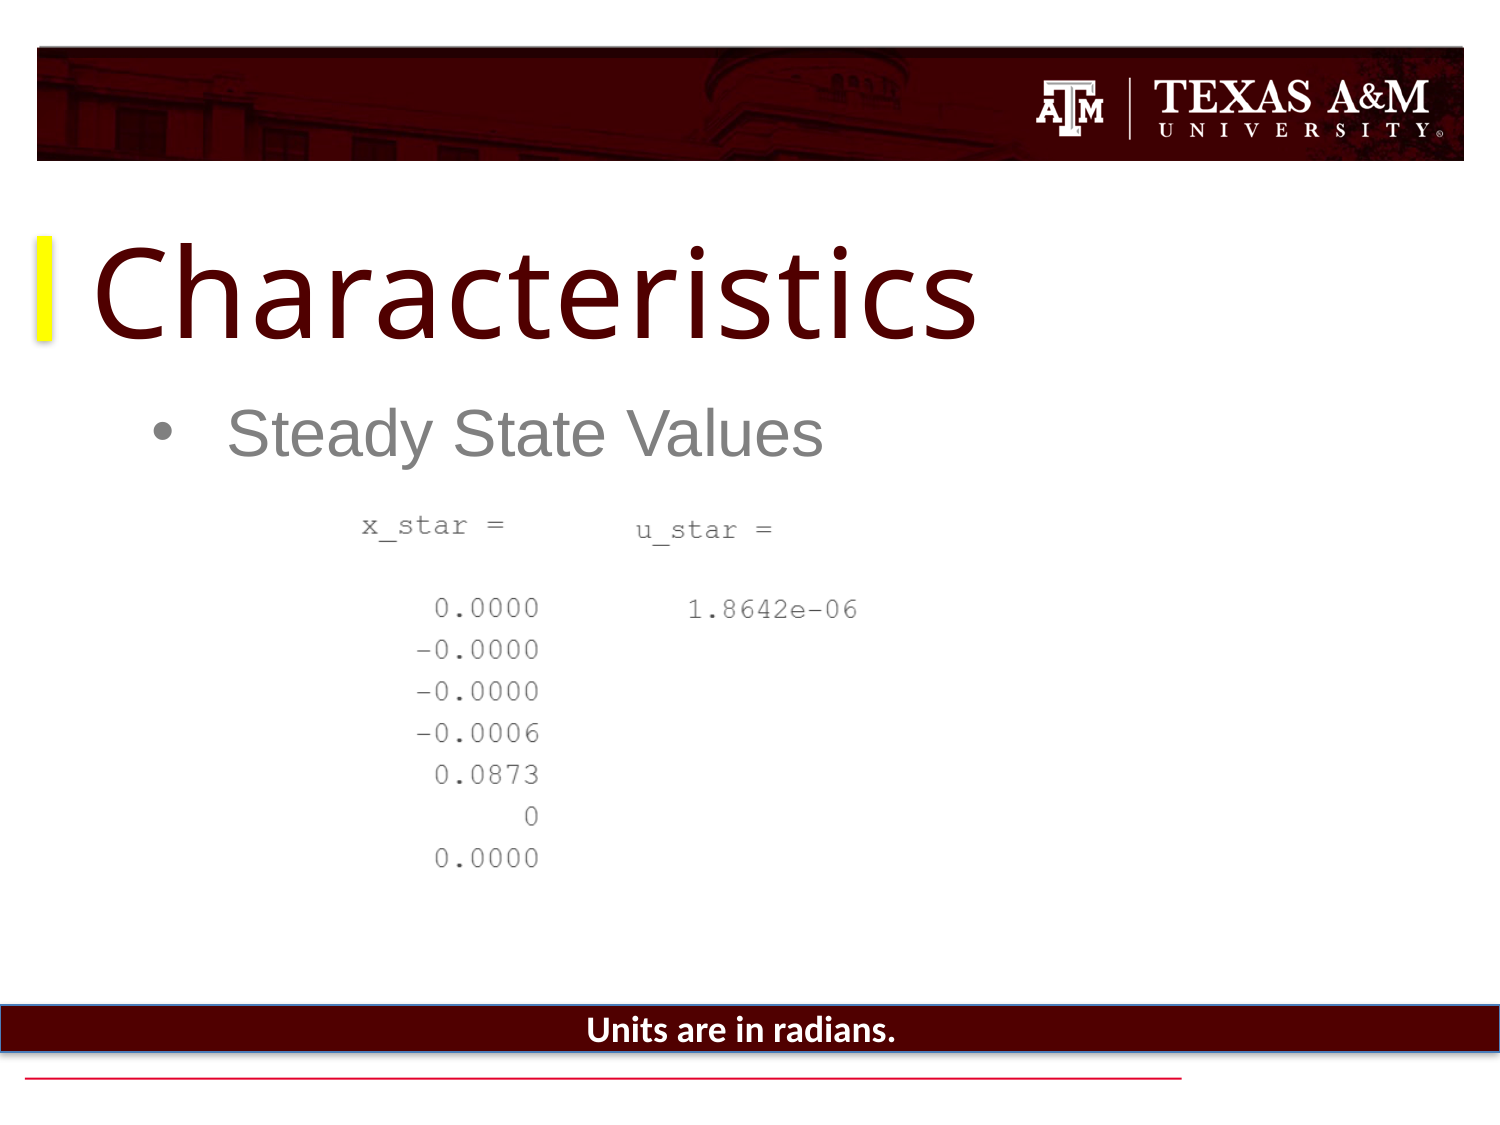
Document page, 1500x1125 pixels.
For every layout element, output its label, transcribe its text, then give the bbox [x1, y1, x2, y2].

list Steady State Values [136, 382, 1425, 1003]
text_box Units are in radians. [571, 997, 991, 1058]
text_box [991, 1004, 1500, 1053]
text_box [0, 1004, 571, 1053]
title Characteristics [75, 195, 1425, 383]
picture [37, 45, 1464, 161]
picture [616, 513, 891, 658]
picture [343, 498, 563, 885]
